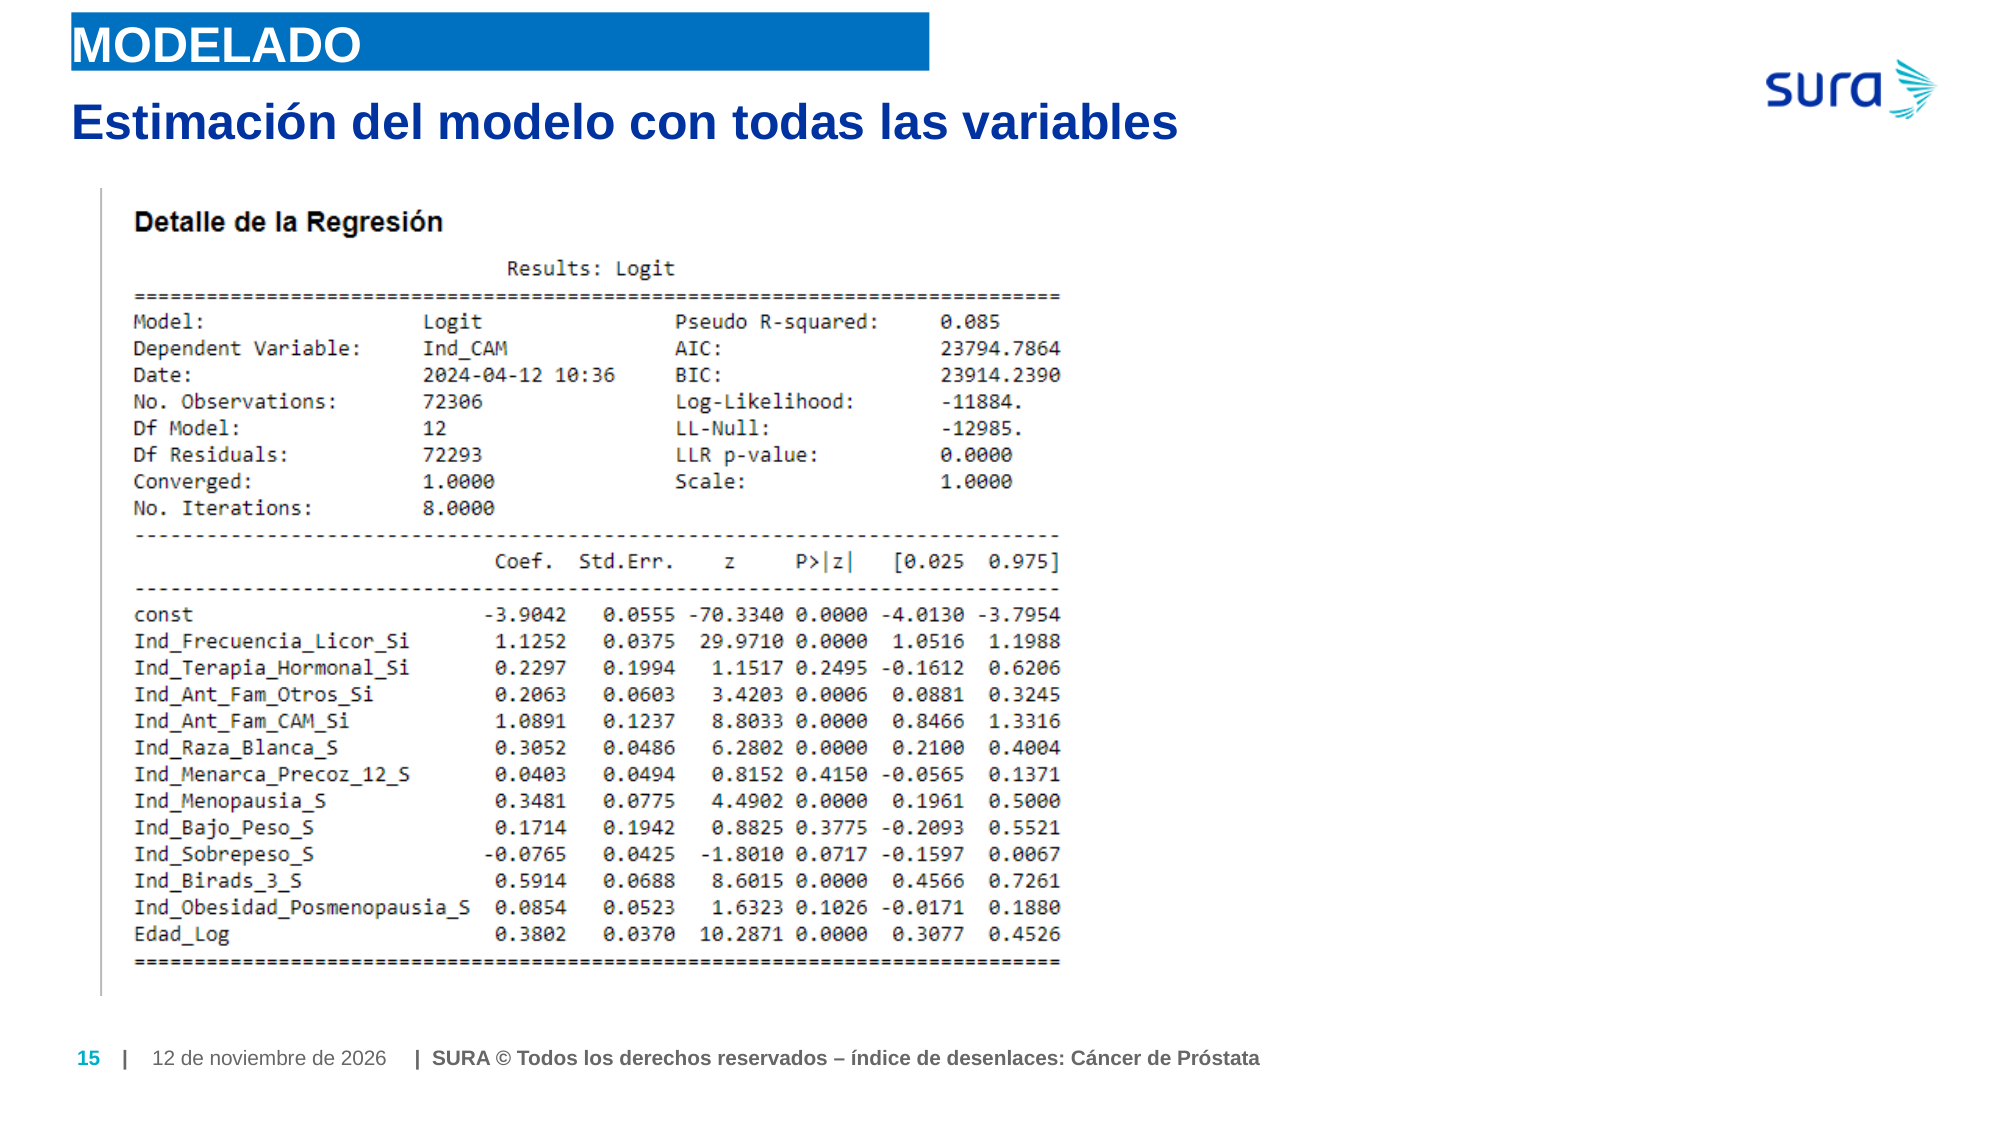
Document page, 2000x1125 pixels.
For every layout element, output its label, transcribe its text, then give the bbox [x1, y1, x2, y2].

text_box MODELADO [71, 12, 930, 71]
title Estimación del modelo con todas las variables [71, 89, 1585, 208]
footer | | SURA © Todos los derechos reservados – índice de desenlaces: Cáncer de Próstata [107, 1041, 1602, 1070]
slide_number 15 [42, 1041, 100, 1070]
picture [99, 188, 1123, 996]
picture [1766, 59, 1938, 119]
